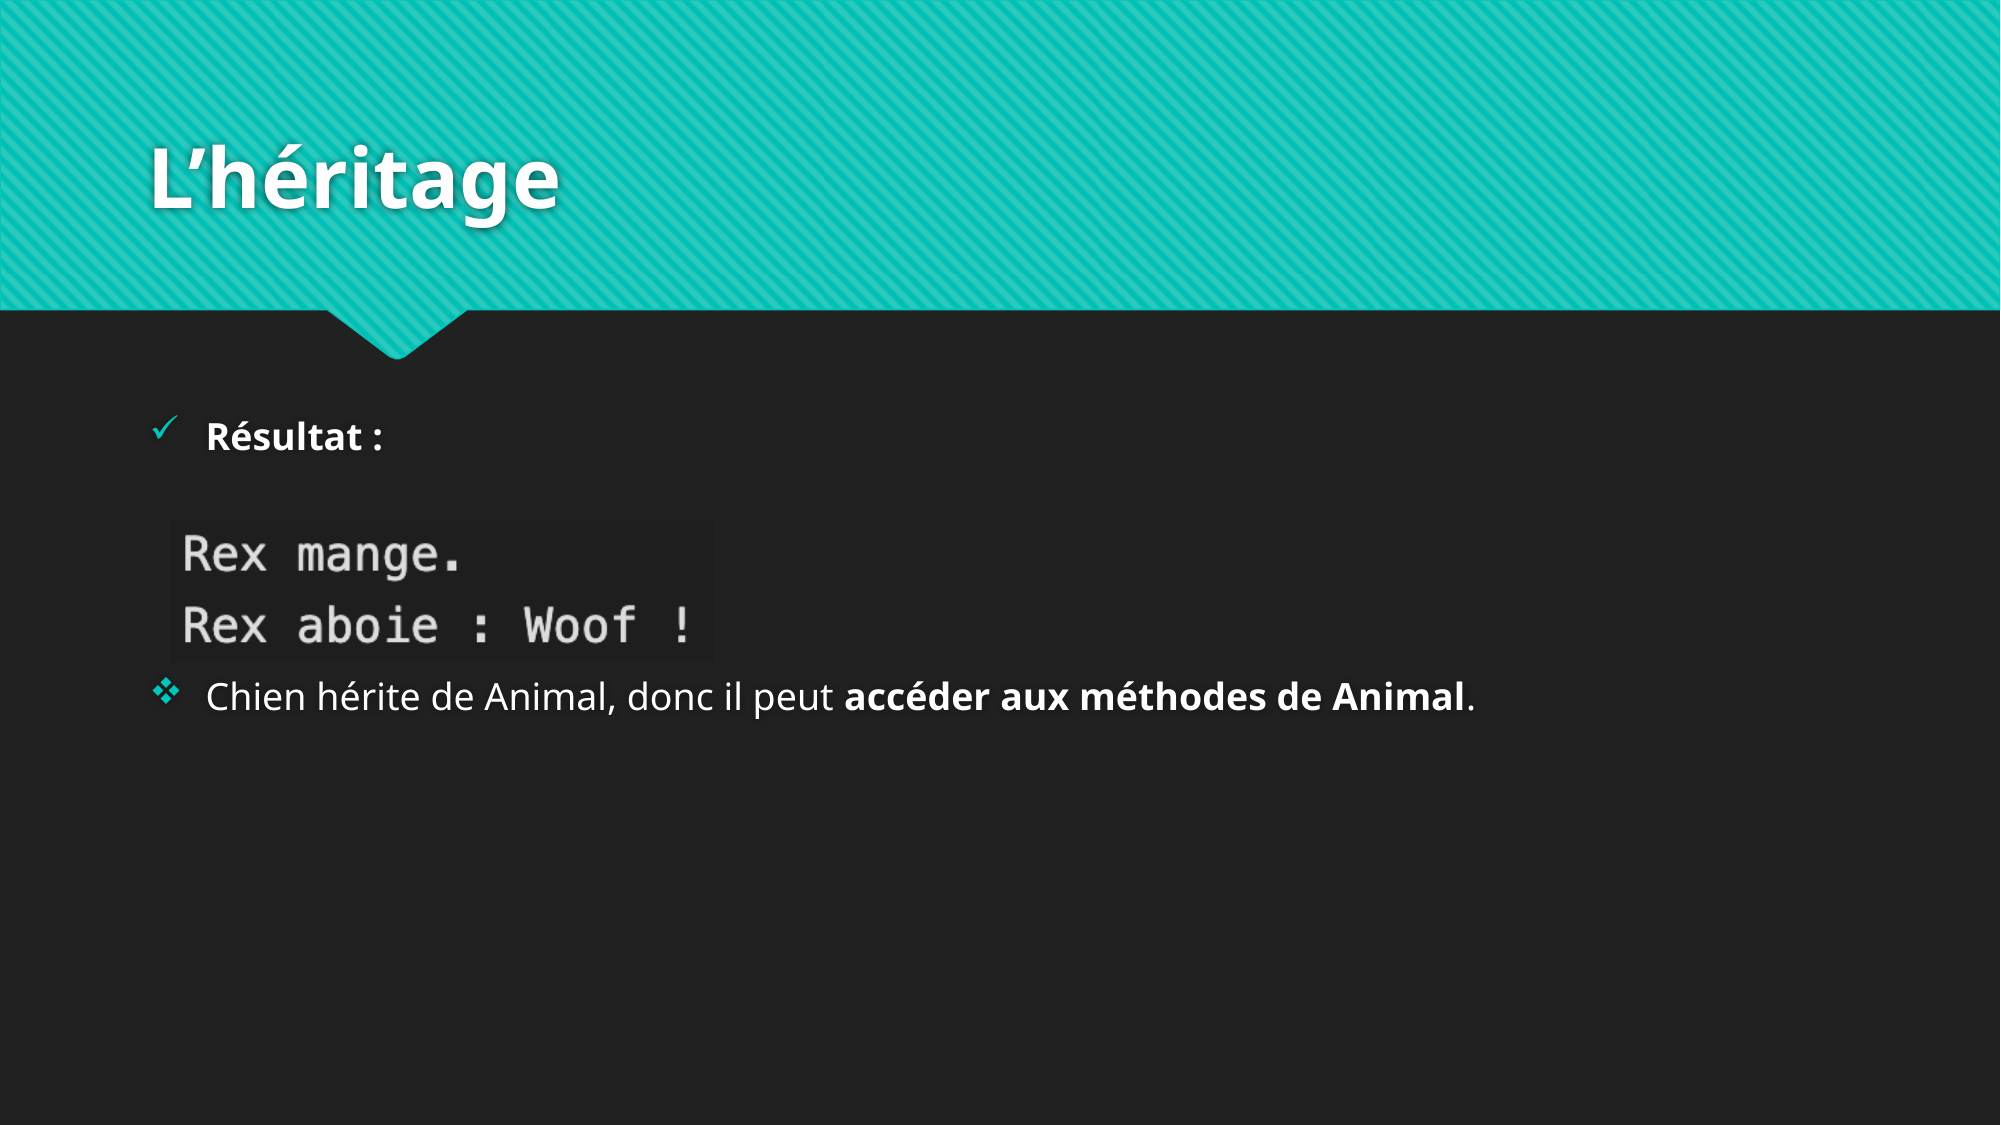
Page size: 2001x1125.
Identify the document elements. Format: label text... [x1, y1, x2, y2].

title L’héritage [132, 73, 1868, 233]
picture [168, 520, 715, 664]
list Résultat : Chien hérite de Animal, donc il peut accéder aux méthodes de Animal. [134, 364, 1866, 962]
